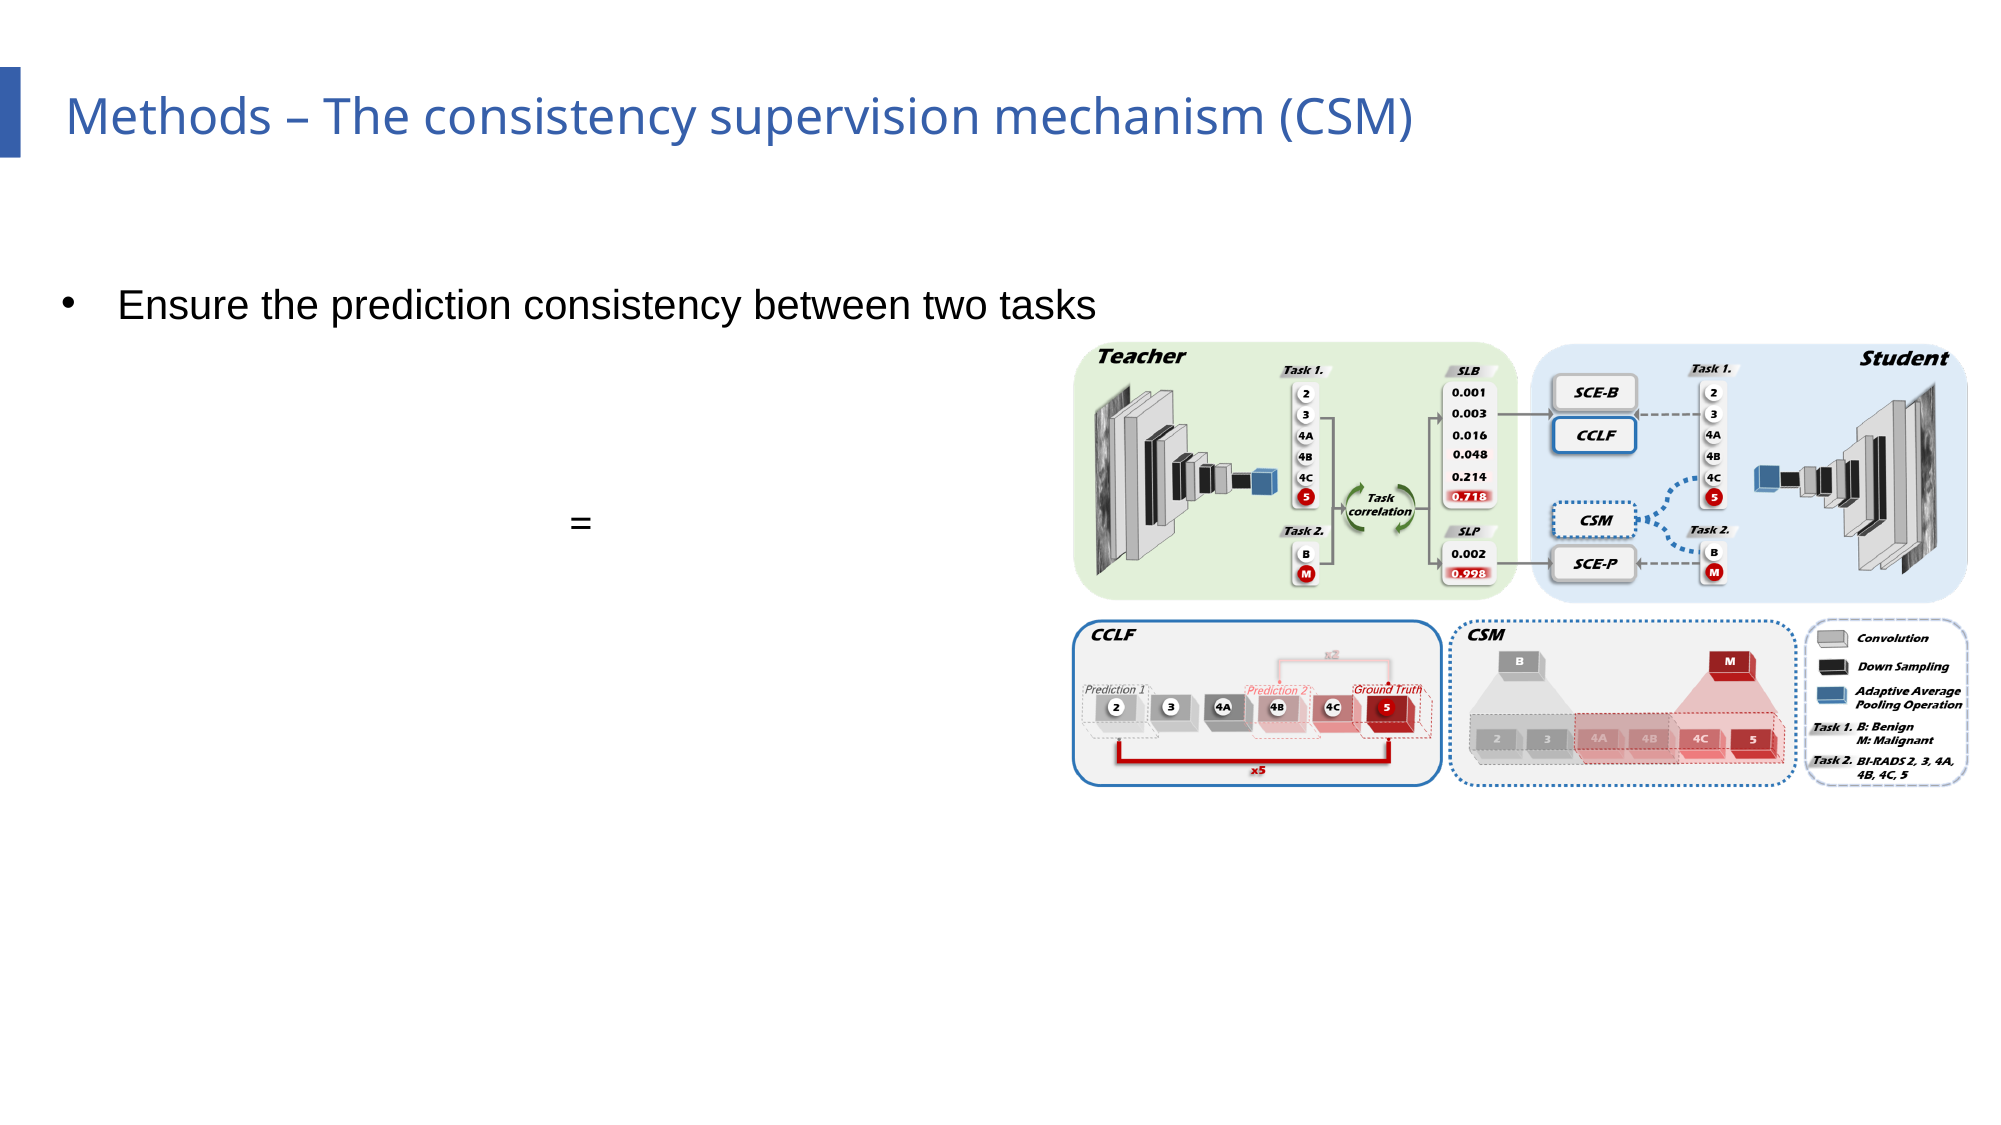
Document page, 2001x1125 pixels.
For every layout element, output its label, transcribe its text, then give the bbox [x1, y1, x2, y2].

text_box Methods – The consistency supervision mechanism (CSM) [50, 76, 1430, 152]
text_box Ensure the prediction consistency between two tasks [46, 270, 1117, 335]
picture [1066, 335, 1974, 790]
